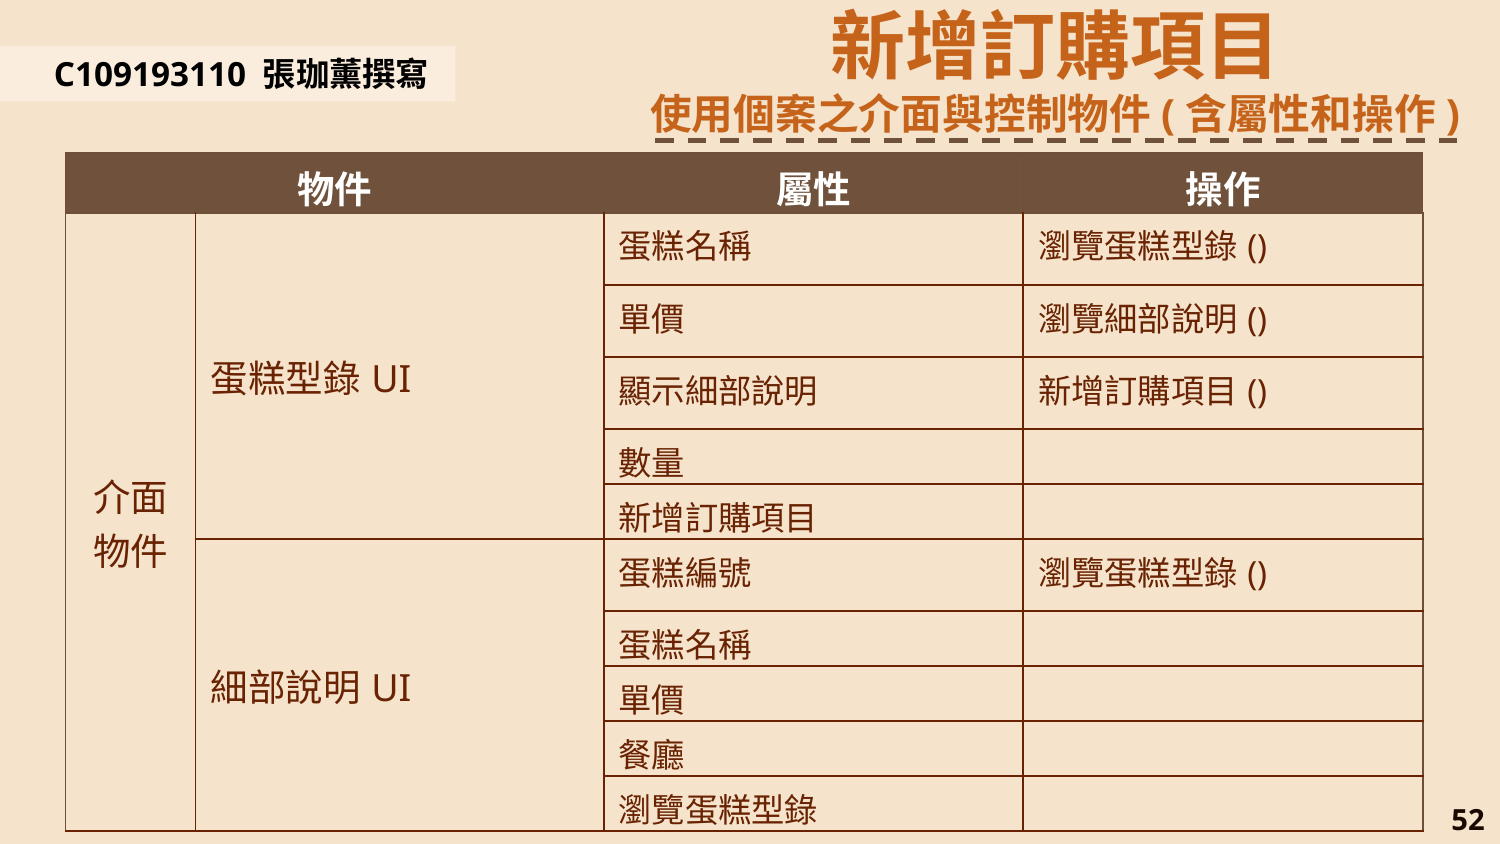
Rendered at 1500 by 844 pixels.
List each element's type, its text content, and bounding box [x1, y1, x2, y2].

table_cell [1024, 667, 1422, 720]
table_cell 介面物件 [66, 214, 195, 830]
table_cell 單價 [605, 286, 1022, 356]
table_cell 顯示細部說明 [605, 358, 1022, 428]
table_cell 瀏覽蛋糕型錄 [605, 777, 1022, 830]
slide_number 52 [1162, 798, 1500, 844]
table_cell 瀏覽蛋糕型錄() [1024, 214, 1422, 284]
table_cell 瀏覽細部說明() [1024, 286, 1422, 356]
table_header 操作 [1024, 155, 1423, 212]
table_cell 瀏覽蛋糕型錄() [1024, 540, 1422, 610]
table_header 物件 [66, 154, 604, 212]
table_cell 蛋糕編號 [605, 540, 1022, 610]
table_cell [1024, 612, 1422, 665]
table_cell 餐廳 [605, 722, 1022, 775]
table_cell 新增訂購項目() [1024, 358, 1422, 428]
table_cell [1024, 777, 1422, 830]
table_cell 細部說明UI [196, 540, 603, 830]
table_cell [1024, 430, 1422, 483]
table_cell [1024, 485, 1422, 538]
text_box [0, 45, 456, 102]
table_cell 蛋糕名稱 [605, 612, 1022, 665]
table_cell 數量 [605, 430, 1022, 483]
table_header 屬性 [604, 154, 1023, 212]
table_cell [1024, 722, 1422, 775]
table_cell 蛋糕名稱 [605, 214, 1022, 284]
table_cell 單價 [605, 667, 1022, 720]
table_cell 蛋糕型錄UI [196, 214, 603, 538]
table_cell 新增訂購項目 [605, 485, 1022, 538]
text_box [611, 0, 1499, 147]
